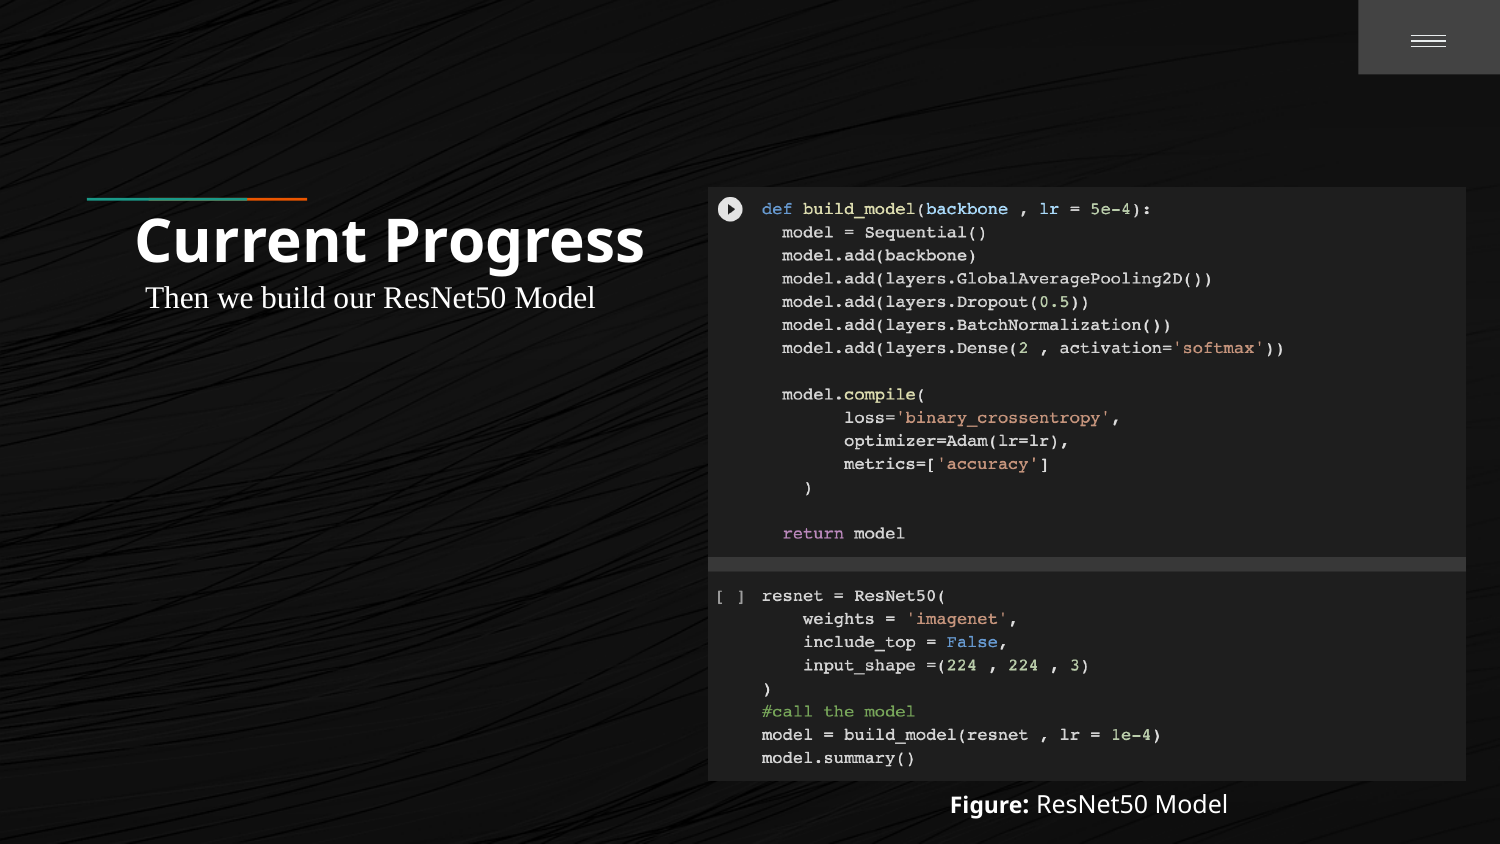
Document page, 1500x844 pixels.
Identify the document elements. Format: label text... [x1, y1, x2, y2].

title Current Progress [119, 187, 706, 245]
text_box Then we build our ResNet50 Model [130, 262, 703, 376]
text_box Figure: ResNet50 Model [934, 773, 1500, 844]
picture [0, 0, 1500, 844]
